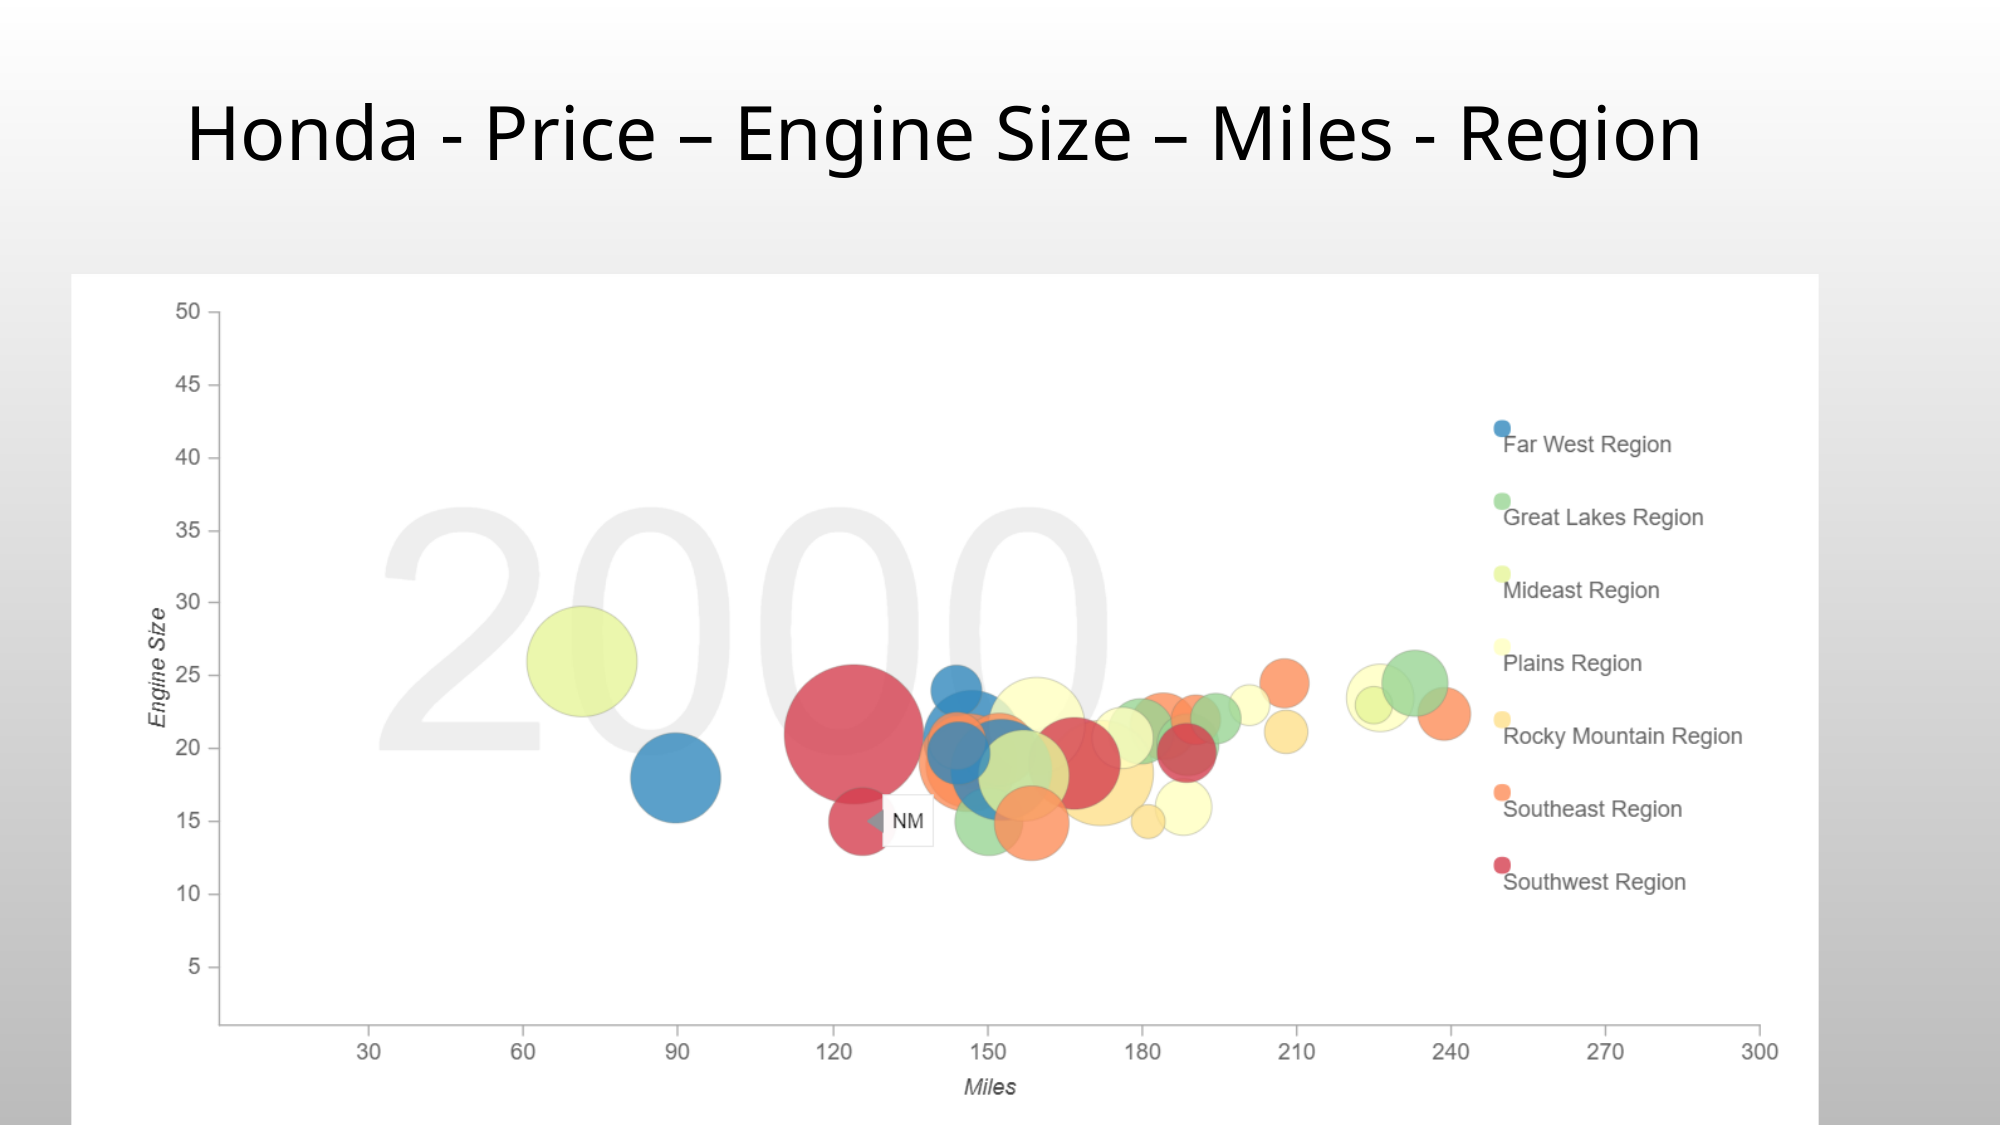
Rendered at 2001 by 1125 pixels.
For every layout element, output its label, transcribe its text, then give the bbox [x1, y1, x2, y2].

text_box Honda - Price – Engine Size – Miles - Region [71, 77, 1819, 184]
picture [71, 274, 1819, 1125]
